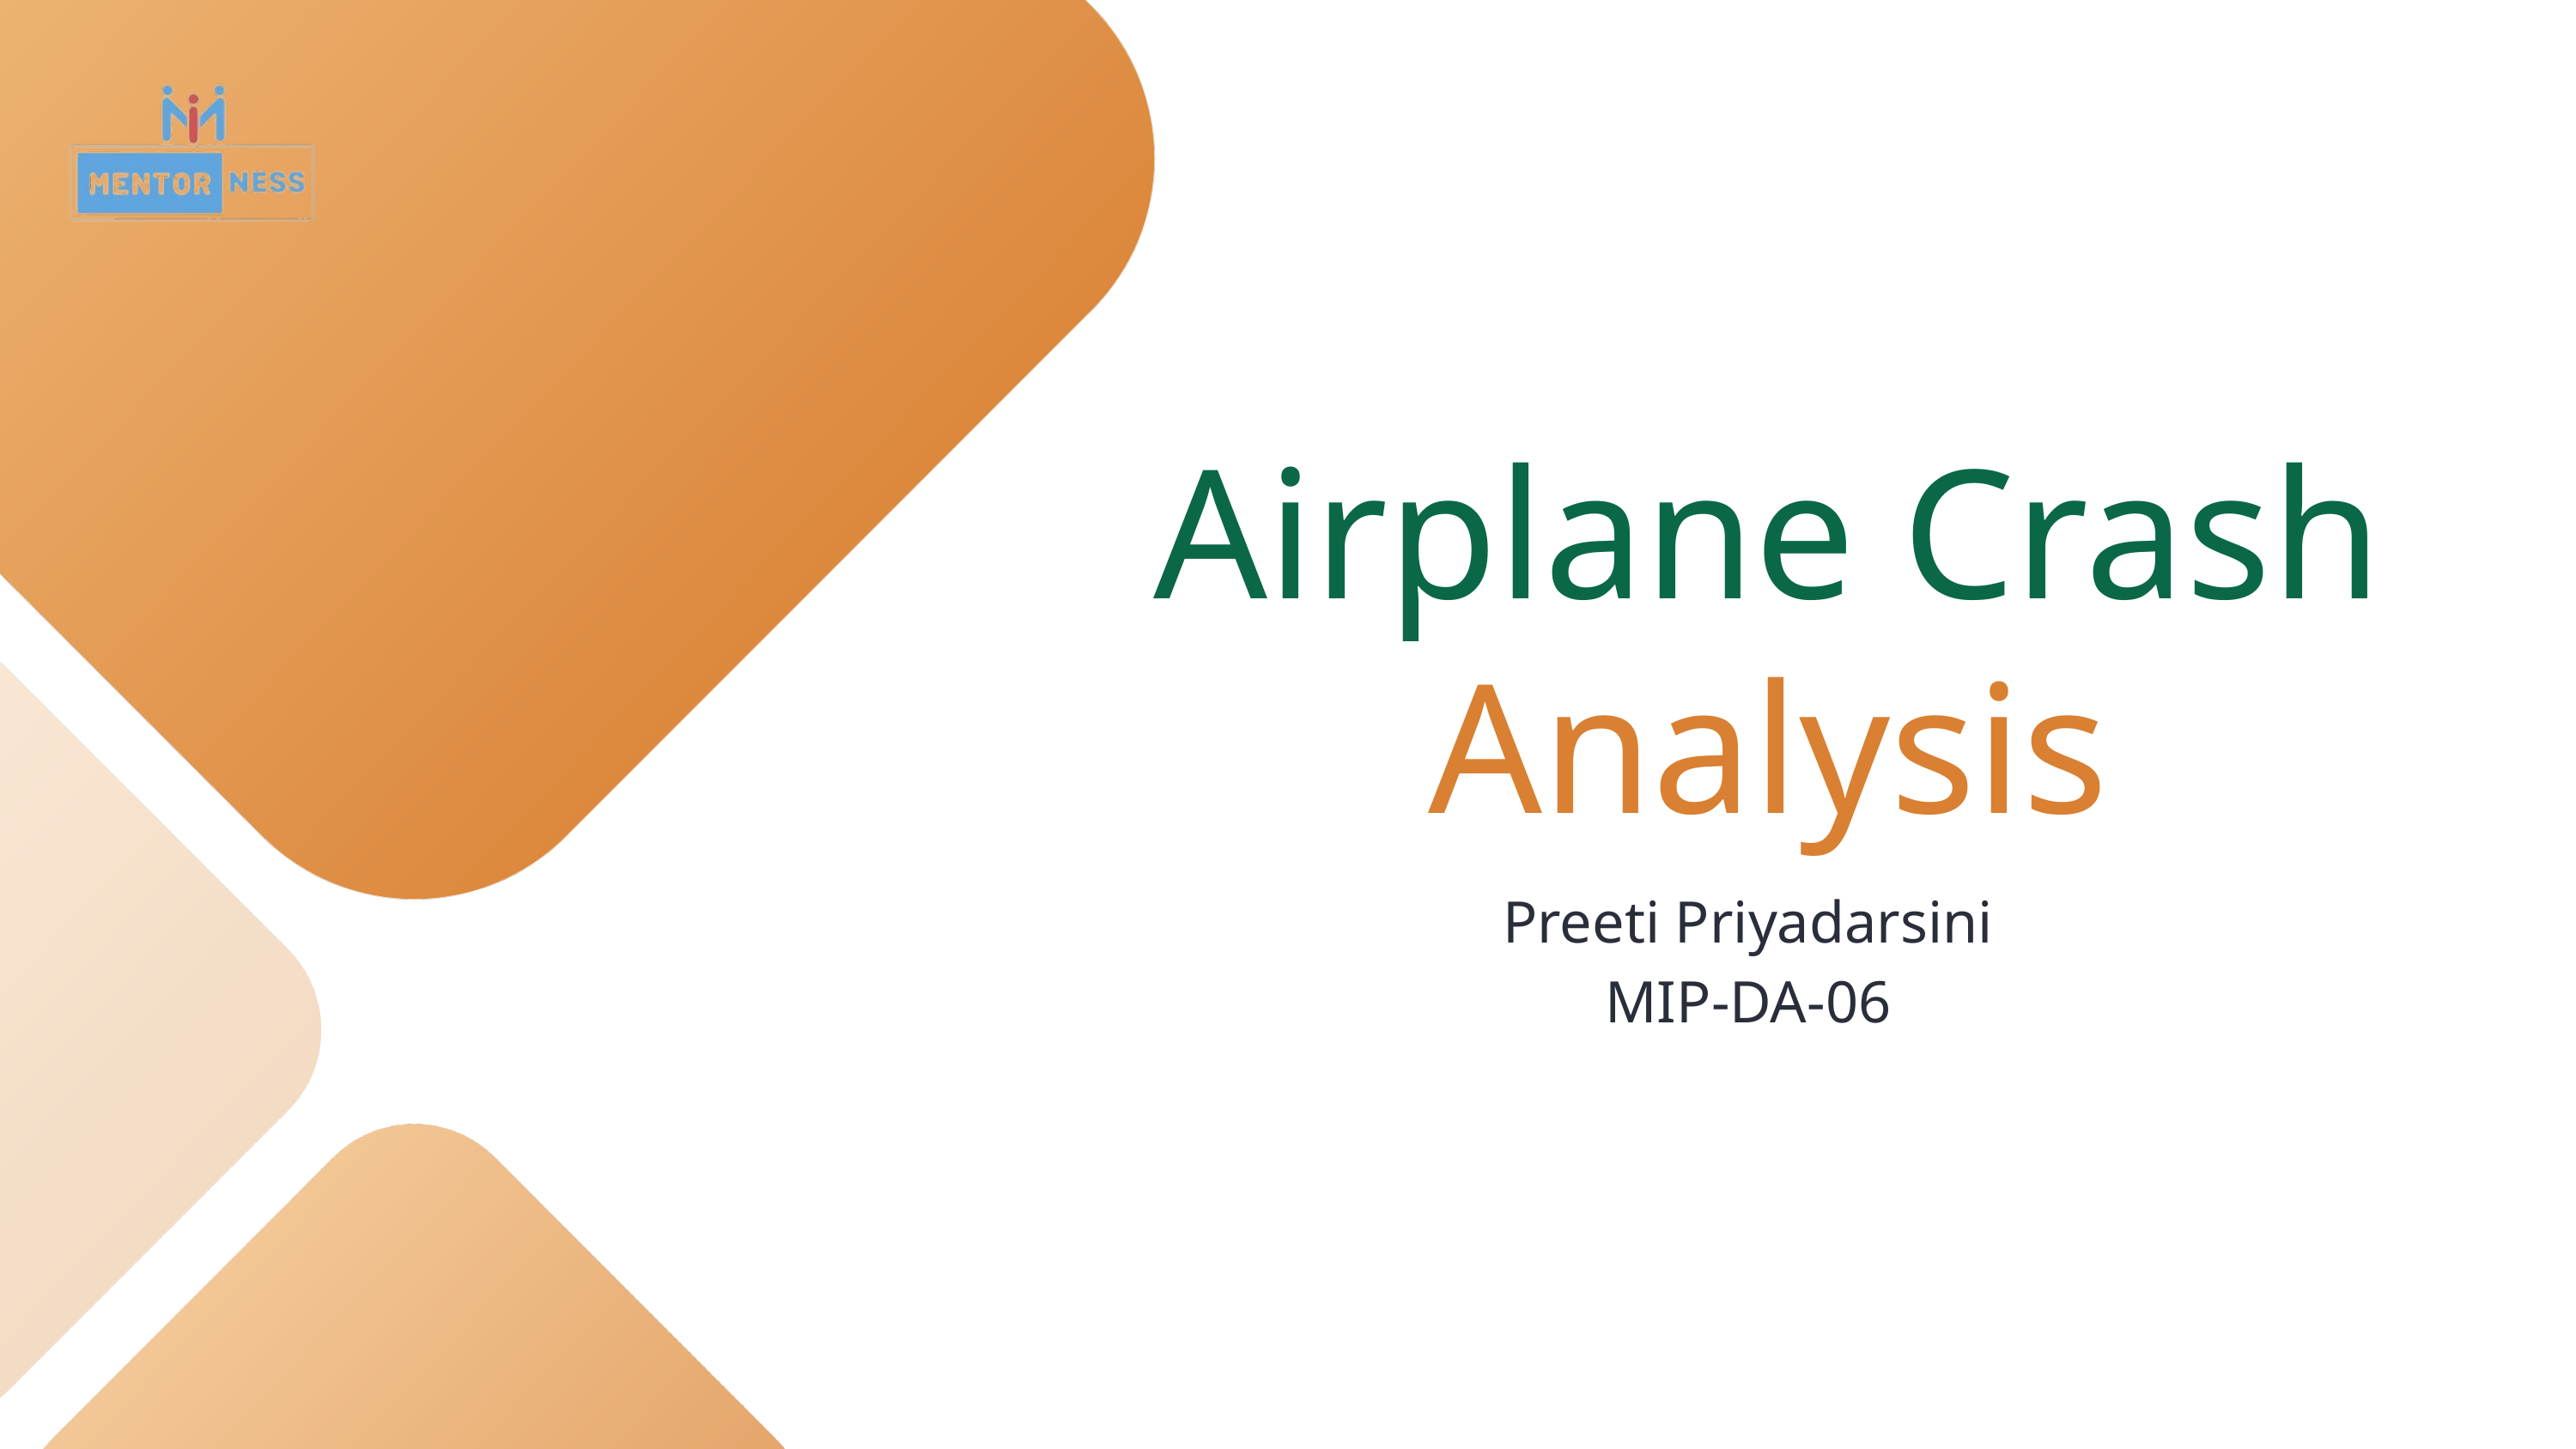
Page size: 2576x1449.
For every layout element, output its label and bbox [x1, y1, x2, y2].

text_box [0, 0, 1176, 920]
text_box [8, 1113, 820, 1449]
text_box [1104, 420, 2432, 1028]
text_box [0, 623, 332, 1436]
text_box [51, 62, 332, 227]
